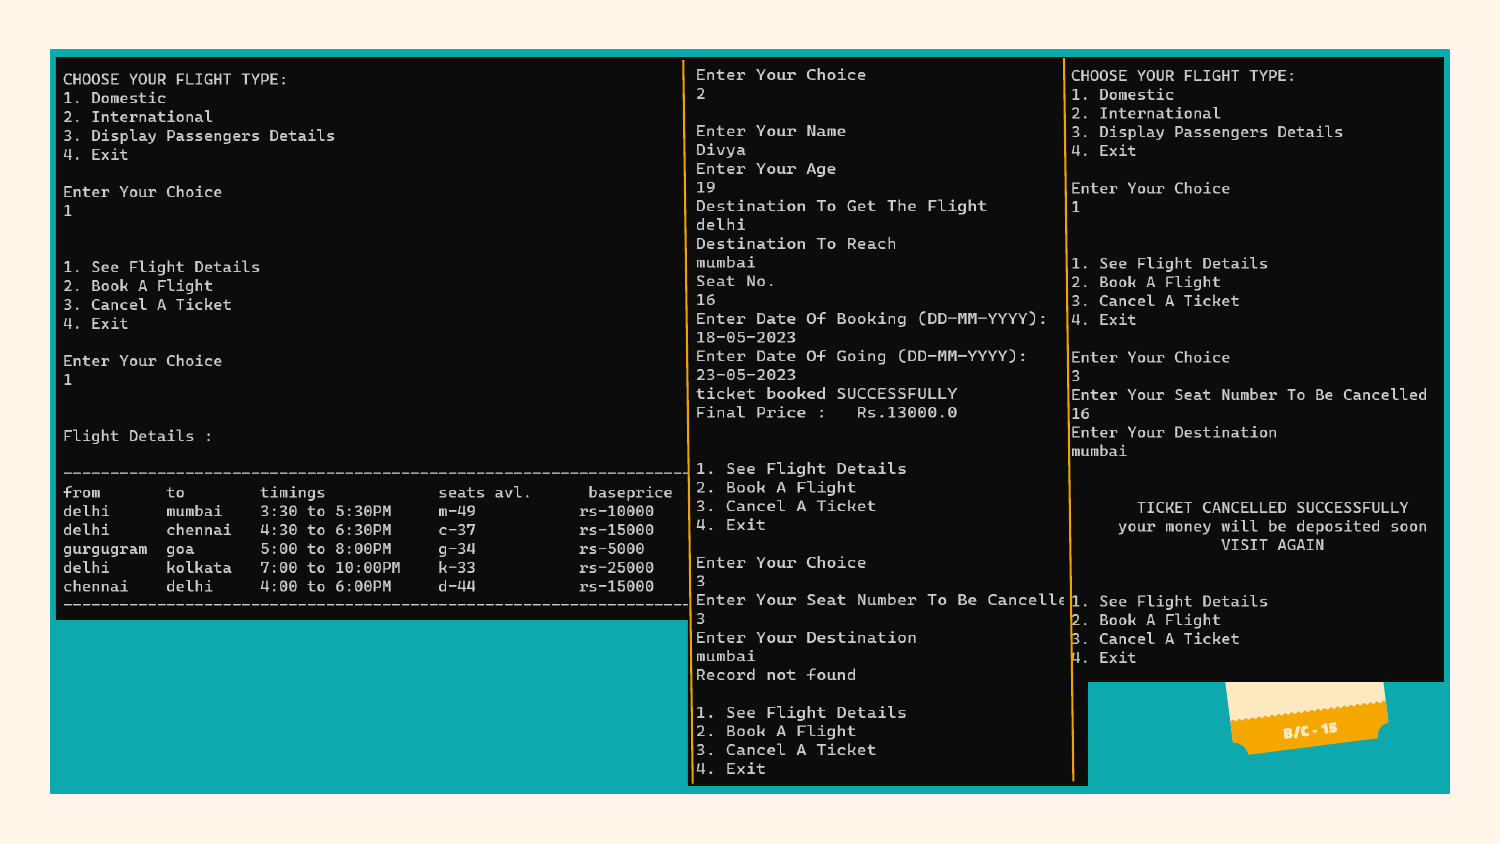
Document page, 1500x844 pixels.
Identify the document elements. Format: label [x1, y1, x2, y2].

text_box [1063, 57, 1074, 782]
picture [55, 57, 1445, 786]
text_box [682, 59, 693, 784]
